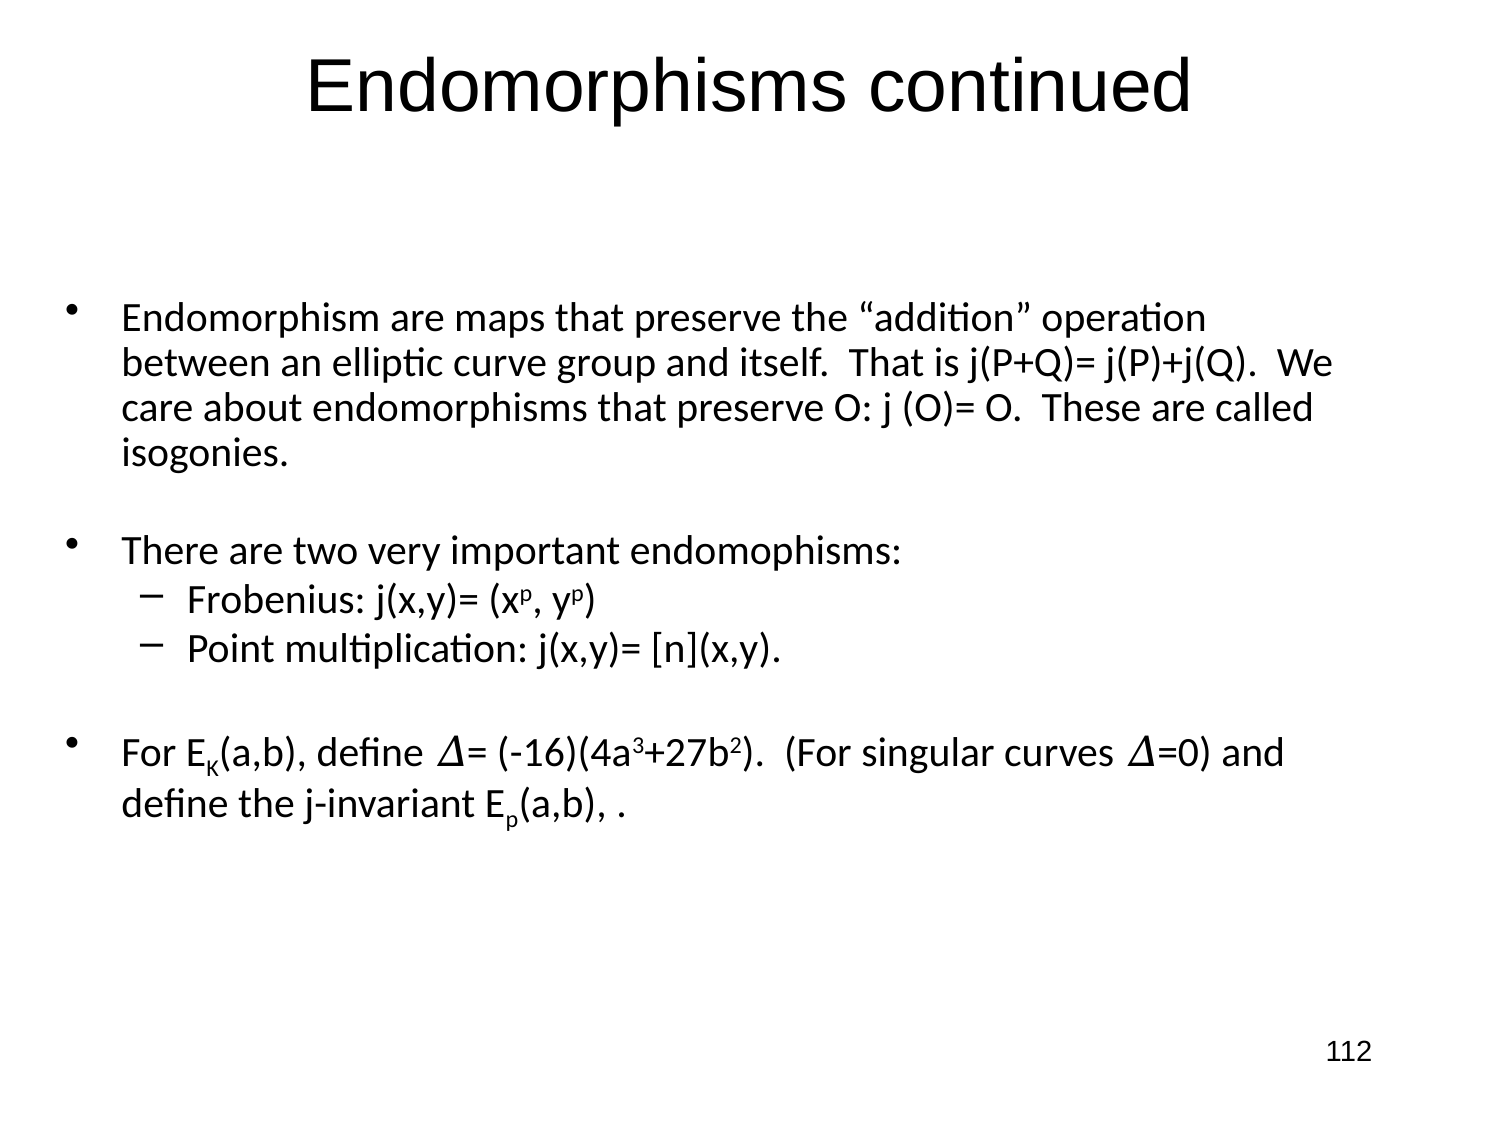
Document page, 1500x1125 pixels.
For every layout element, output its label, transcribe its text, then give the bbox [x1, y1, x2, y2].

slide_number 112 [1074, 1024, 1388, 1101]
title Endomorphisms continued [112, 12, 1388, 151]
